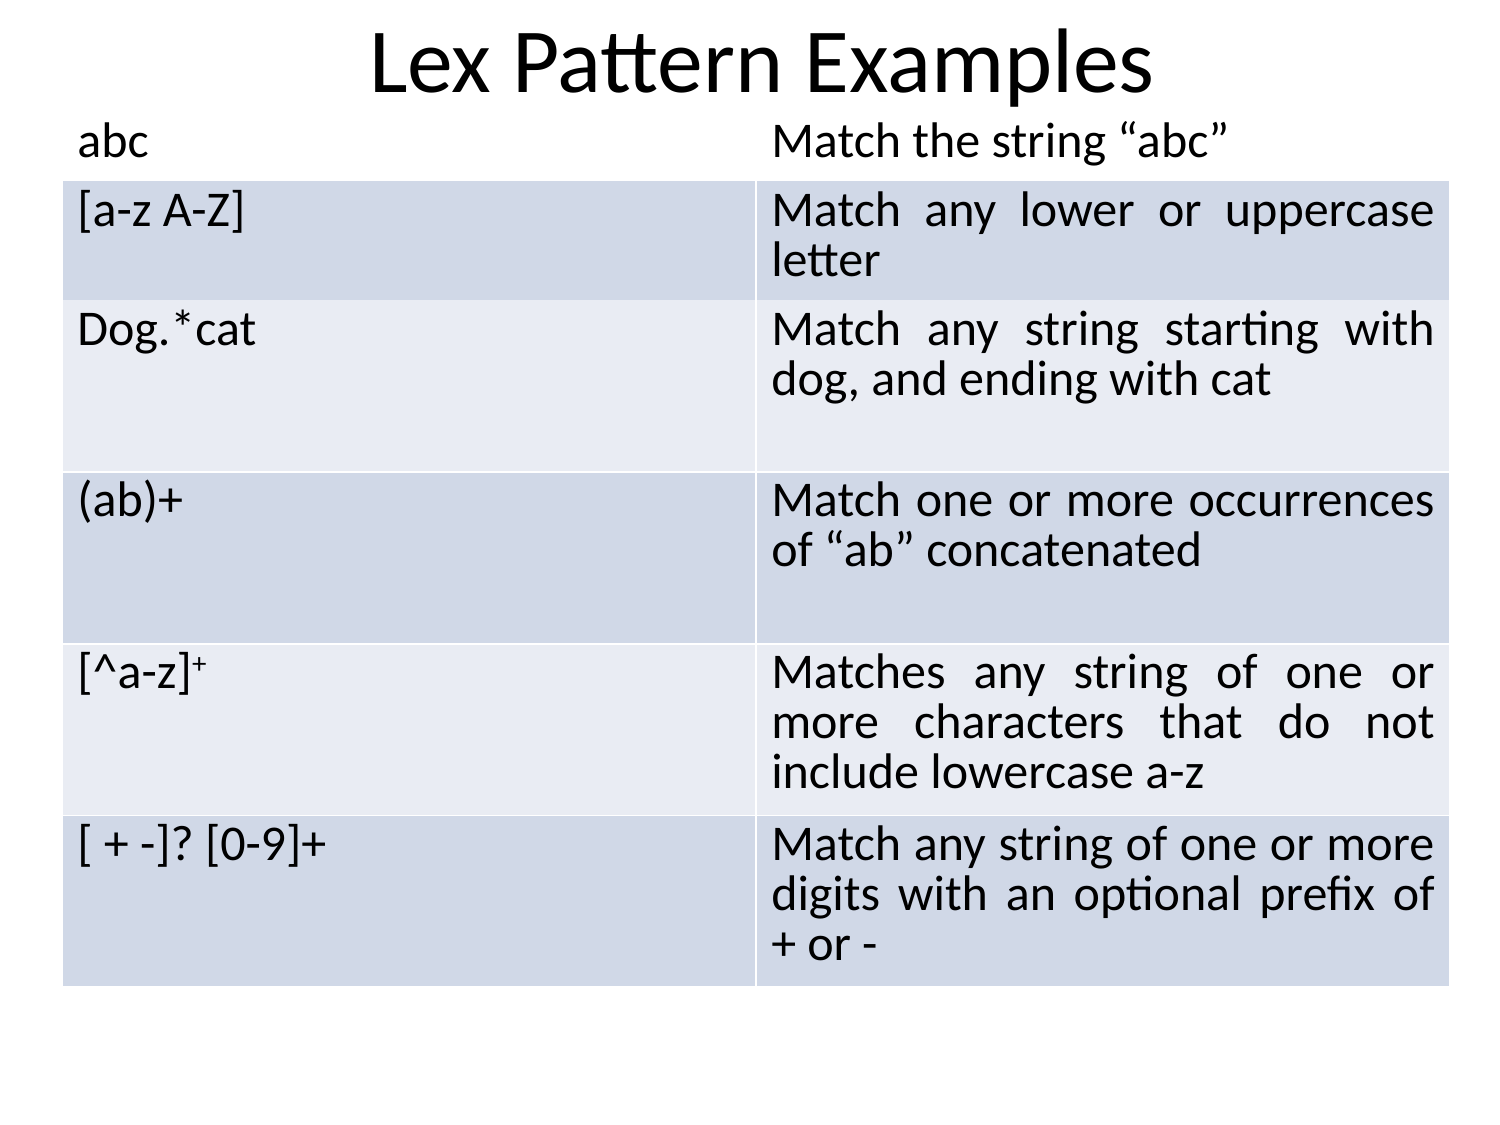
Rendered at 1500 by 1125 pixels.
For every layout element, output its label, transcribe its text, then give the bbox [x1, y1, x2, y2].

table_cell Match any string starting with dog, and ending with cat [757, 300, 1449, 471]
table_cell Match any string of one or more digits with an optional prefix of + or - [757, 816, 1449, 986]
table_cell [^a-z]+ [63, 645, 755, 815]
table_header abc [62, 112, 756, 181]
table_cell Matches any string of one or more characters that do not include lowercase a-z [757, 645, 1449, 815]
table_cell Match one or more occurrences of “ab” concatenated [757, 473, 1449, 643]
table_cell Match any lower or uppercase letter [757, 181, 1449, 300]
table_cell (ab)+ [63, 473, 755, 643]
table_header Match the string “abc” [756, 112, 1450, 181]
table_cell Dog.*cat [63, 300, 755, 471]
table_cell [a-z A-Z] [63, 181, 755, 300]
title Lex Pattern Examples [87, 0, 1438, 112]
table_cell [ + -]? [0-9]+ [63, 816, 755, 986]
